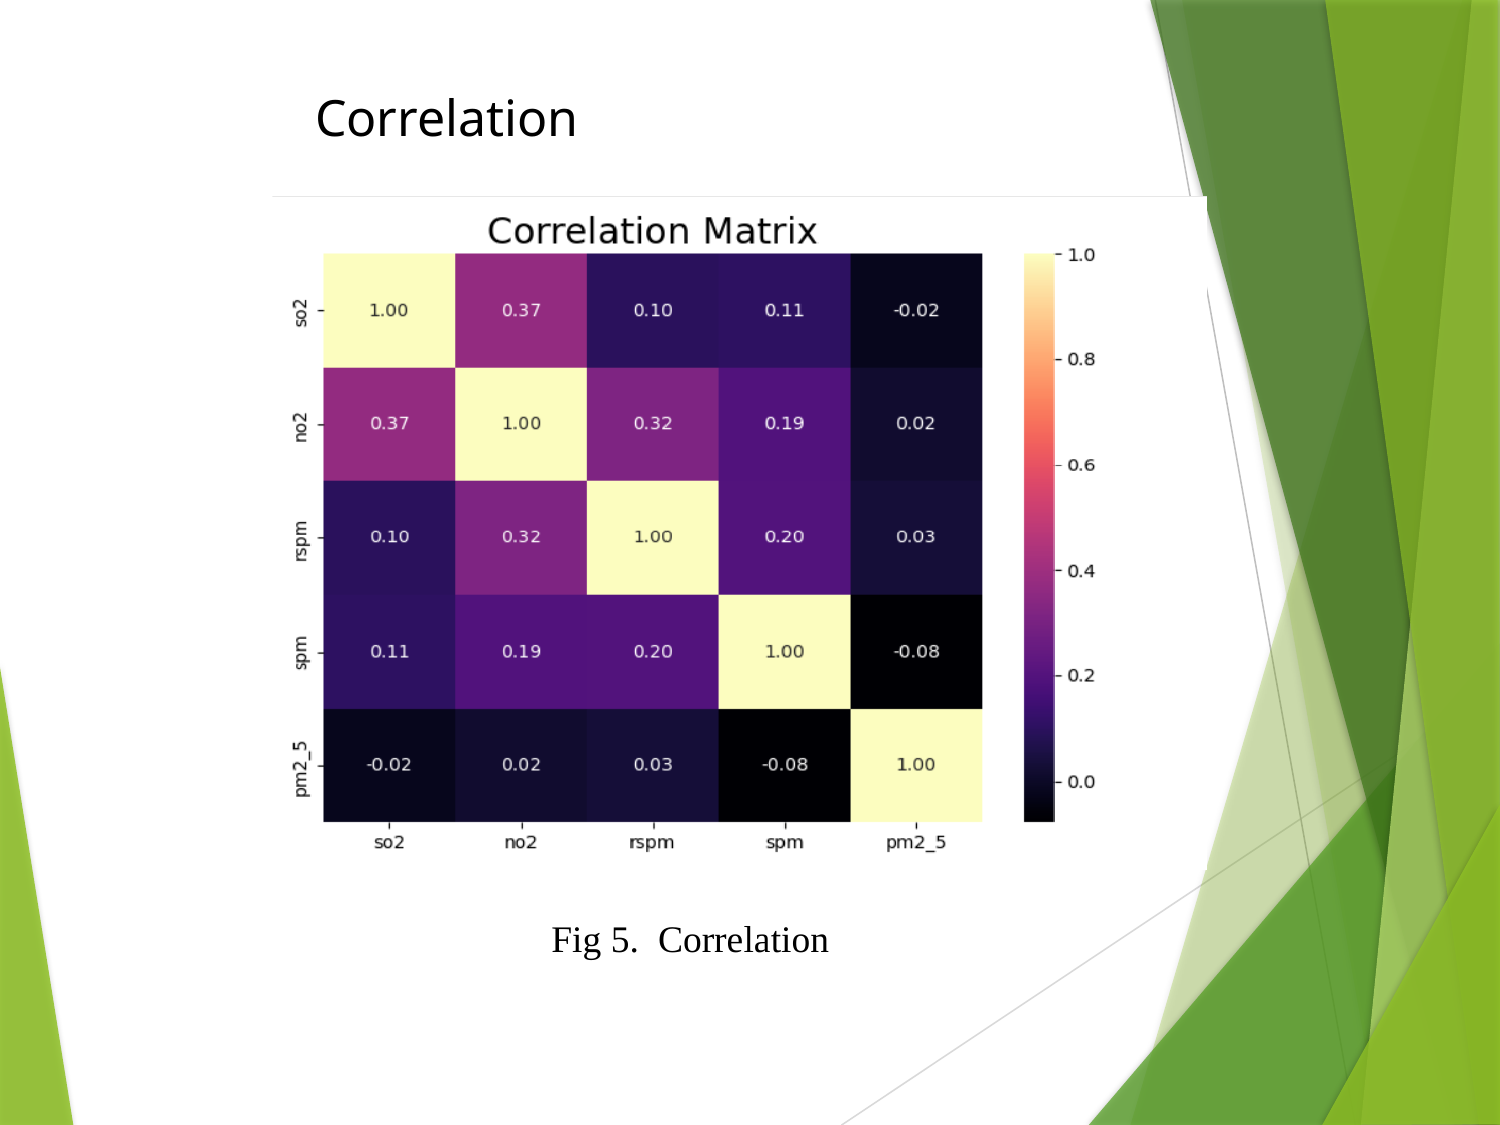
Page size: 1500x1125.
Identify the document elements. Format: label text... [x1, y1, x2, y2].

text_box Fig 5. Correlation [194, 877, 1208, 1018]
text_box Correlation [277, 79, 1010, 155]
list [193, 195, 1207, 871]
